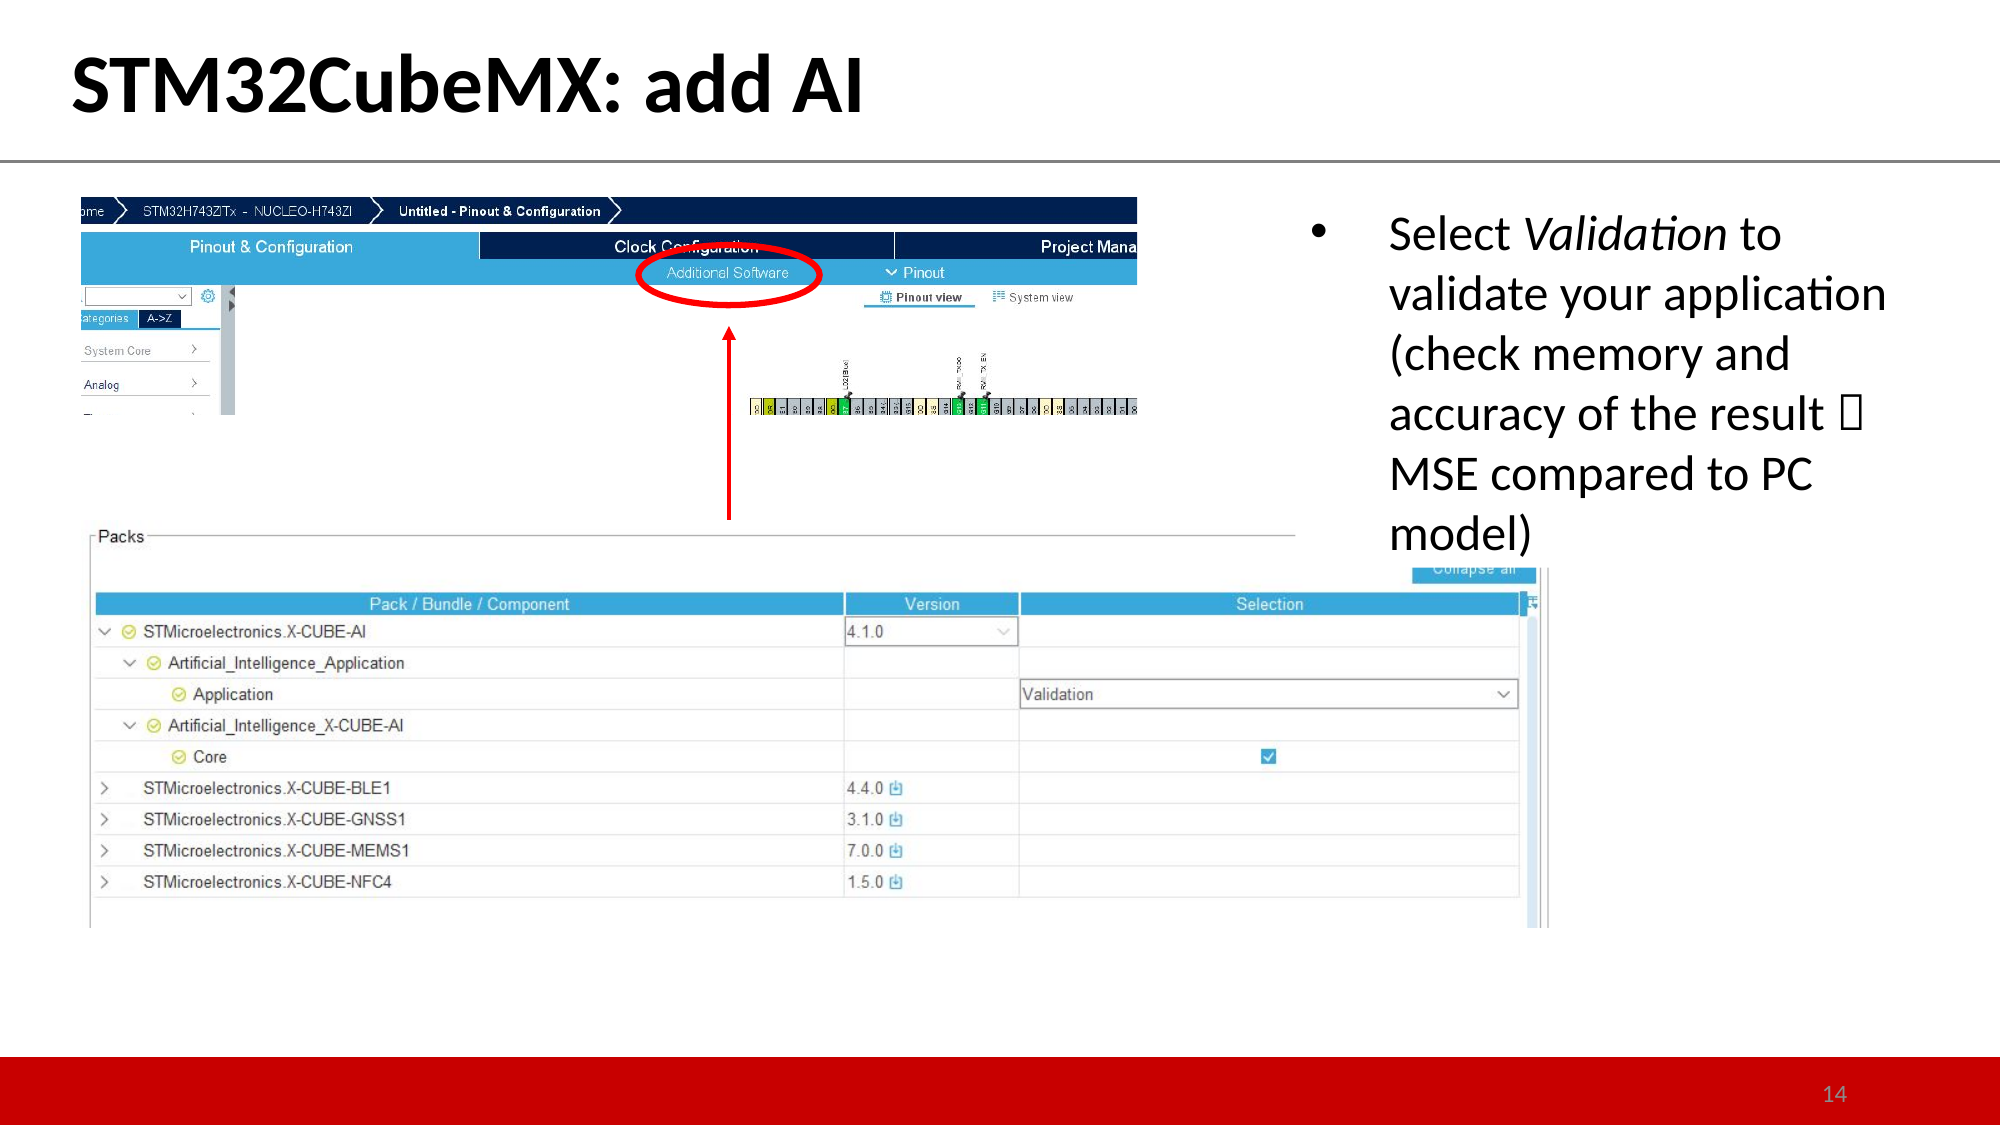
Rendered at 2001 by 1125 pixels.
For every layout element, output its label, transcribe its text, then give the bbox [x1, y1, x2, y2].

text_box Select Validation to validate your application (check memory and accuracy of the result  MSE compared to PC model) [1295, 192, 1919, 568]
text_box STM32CubeMX: add AI [56, 21, 2000, 137]
picture [81, 196, 1138, 415]
text_box [0, 1057, 2000, 1125]
slide_number 14 [1412, 1062, 1863, 1123]
picture [81, 520, 1550, 928]
